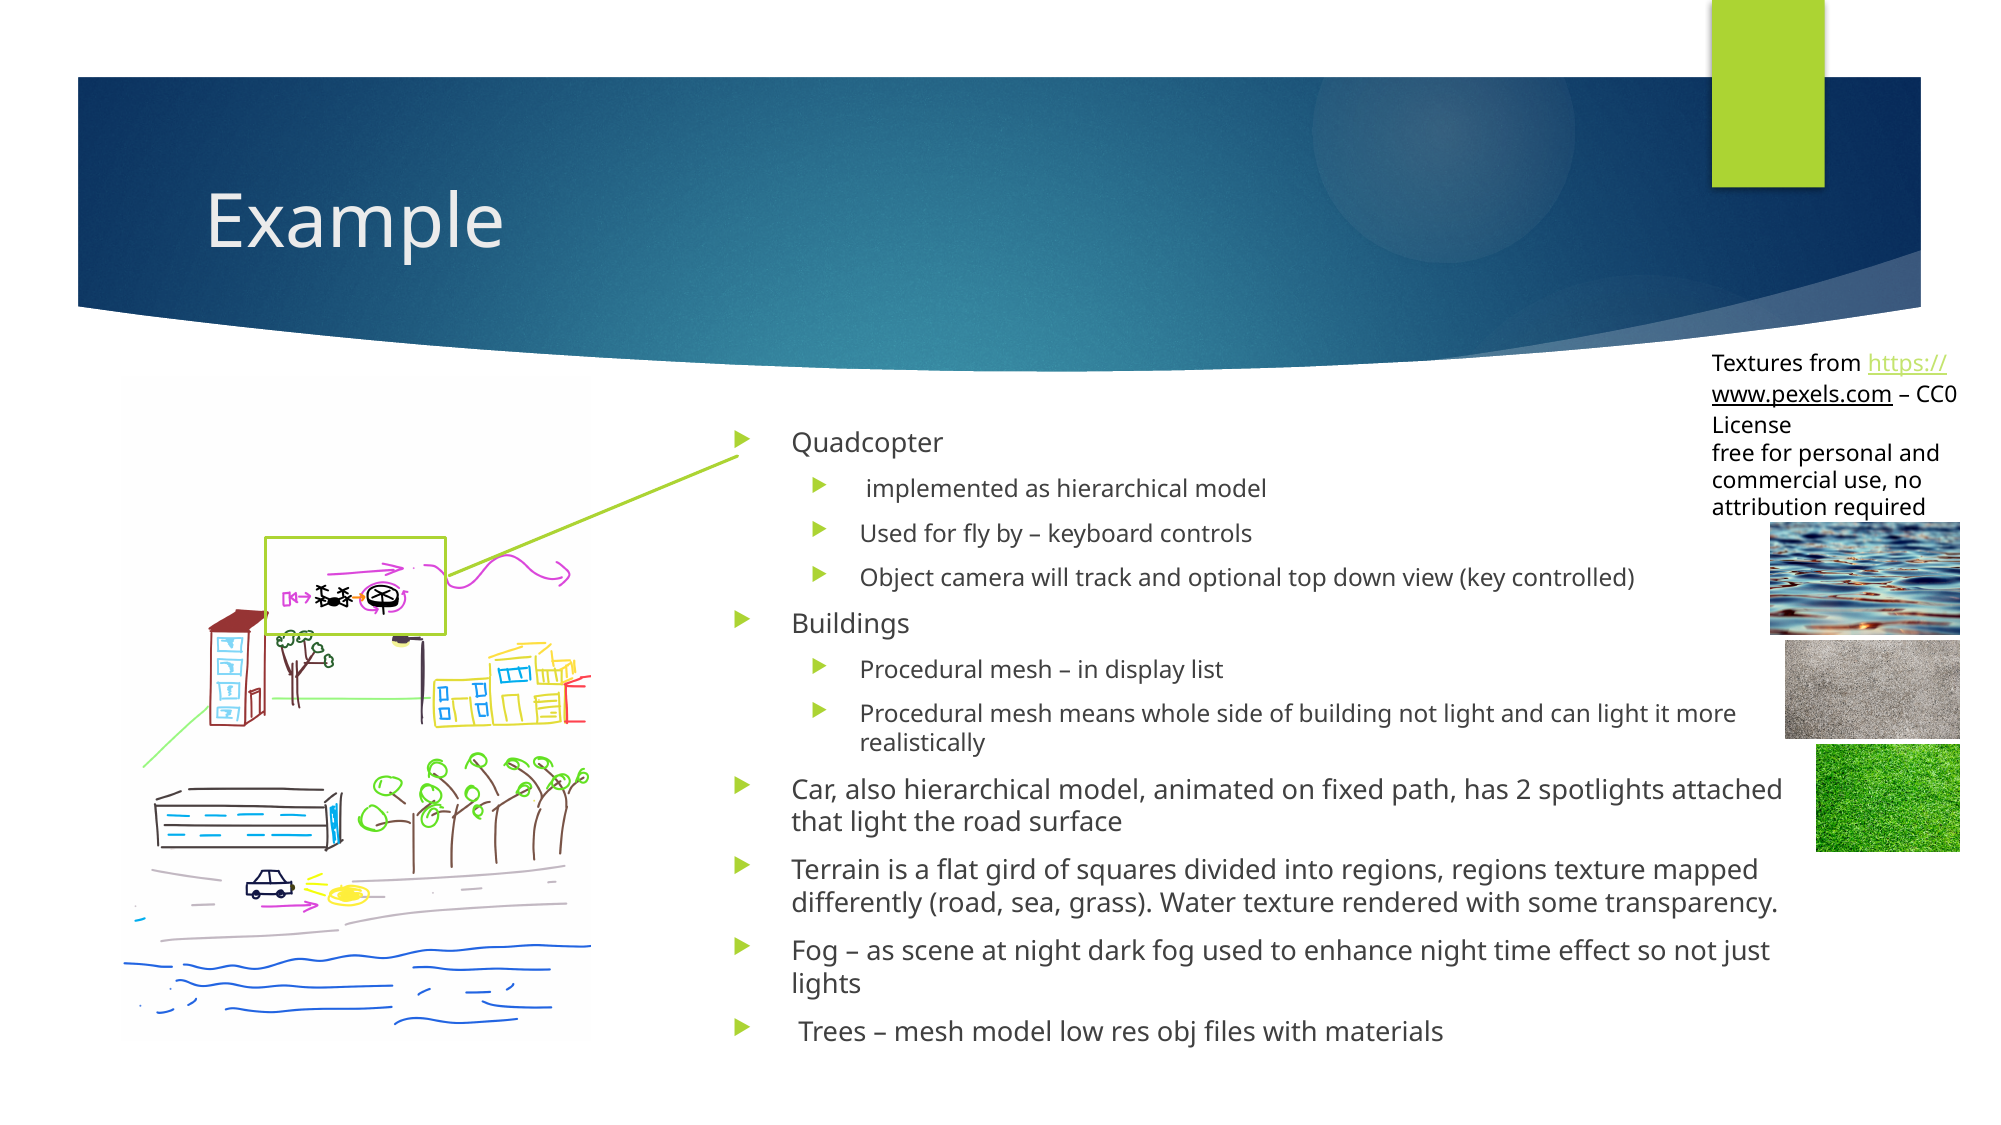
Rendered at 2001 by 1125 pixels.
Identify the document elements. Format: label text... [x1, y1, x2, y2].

list Quadcopter implemented as hierarchical model Used for fly by – keyboard controls Object camera will track and optional top down view (key controlled) Buildings Procedural mesh – in display list Procedural mesh means whole side of building not light and can light it more realistically Car, also hierarchical model, animated on fixed path, has 2 spotlights attached that light the road surface Terrain is a flat gird of squares divided into regions, regions texture mapped differently (road, sea, grass). Water texture rendered with some transparency. Fog – as scene at night dark fog used to enhance night time effect so not just lights Trees – mesh model low res obj files with materials [717, 418, 1827, 1059]
picture [1816, 744, 1960, 852]
text_box Textures from https://www.pexels.com – CC0 License free for personal and commercial use, no attribution required [1697, 340, 2000, 528]
picture [1770, 522, 1960, 635]
title Example [189, 159, 1627, 276]
text_box [595, 454, 739, 517]
picture [1785, 640, 1960, 739]
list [121, 376, 591, 1041]
